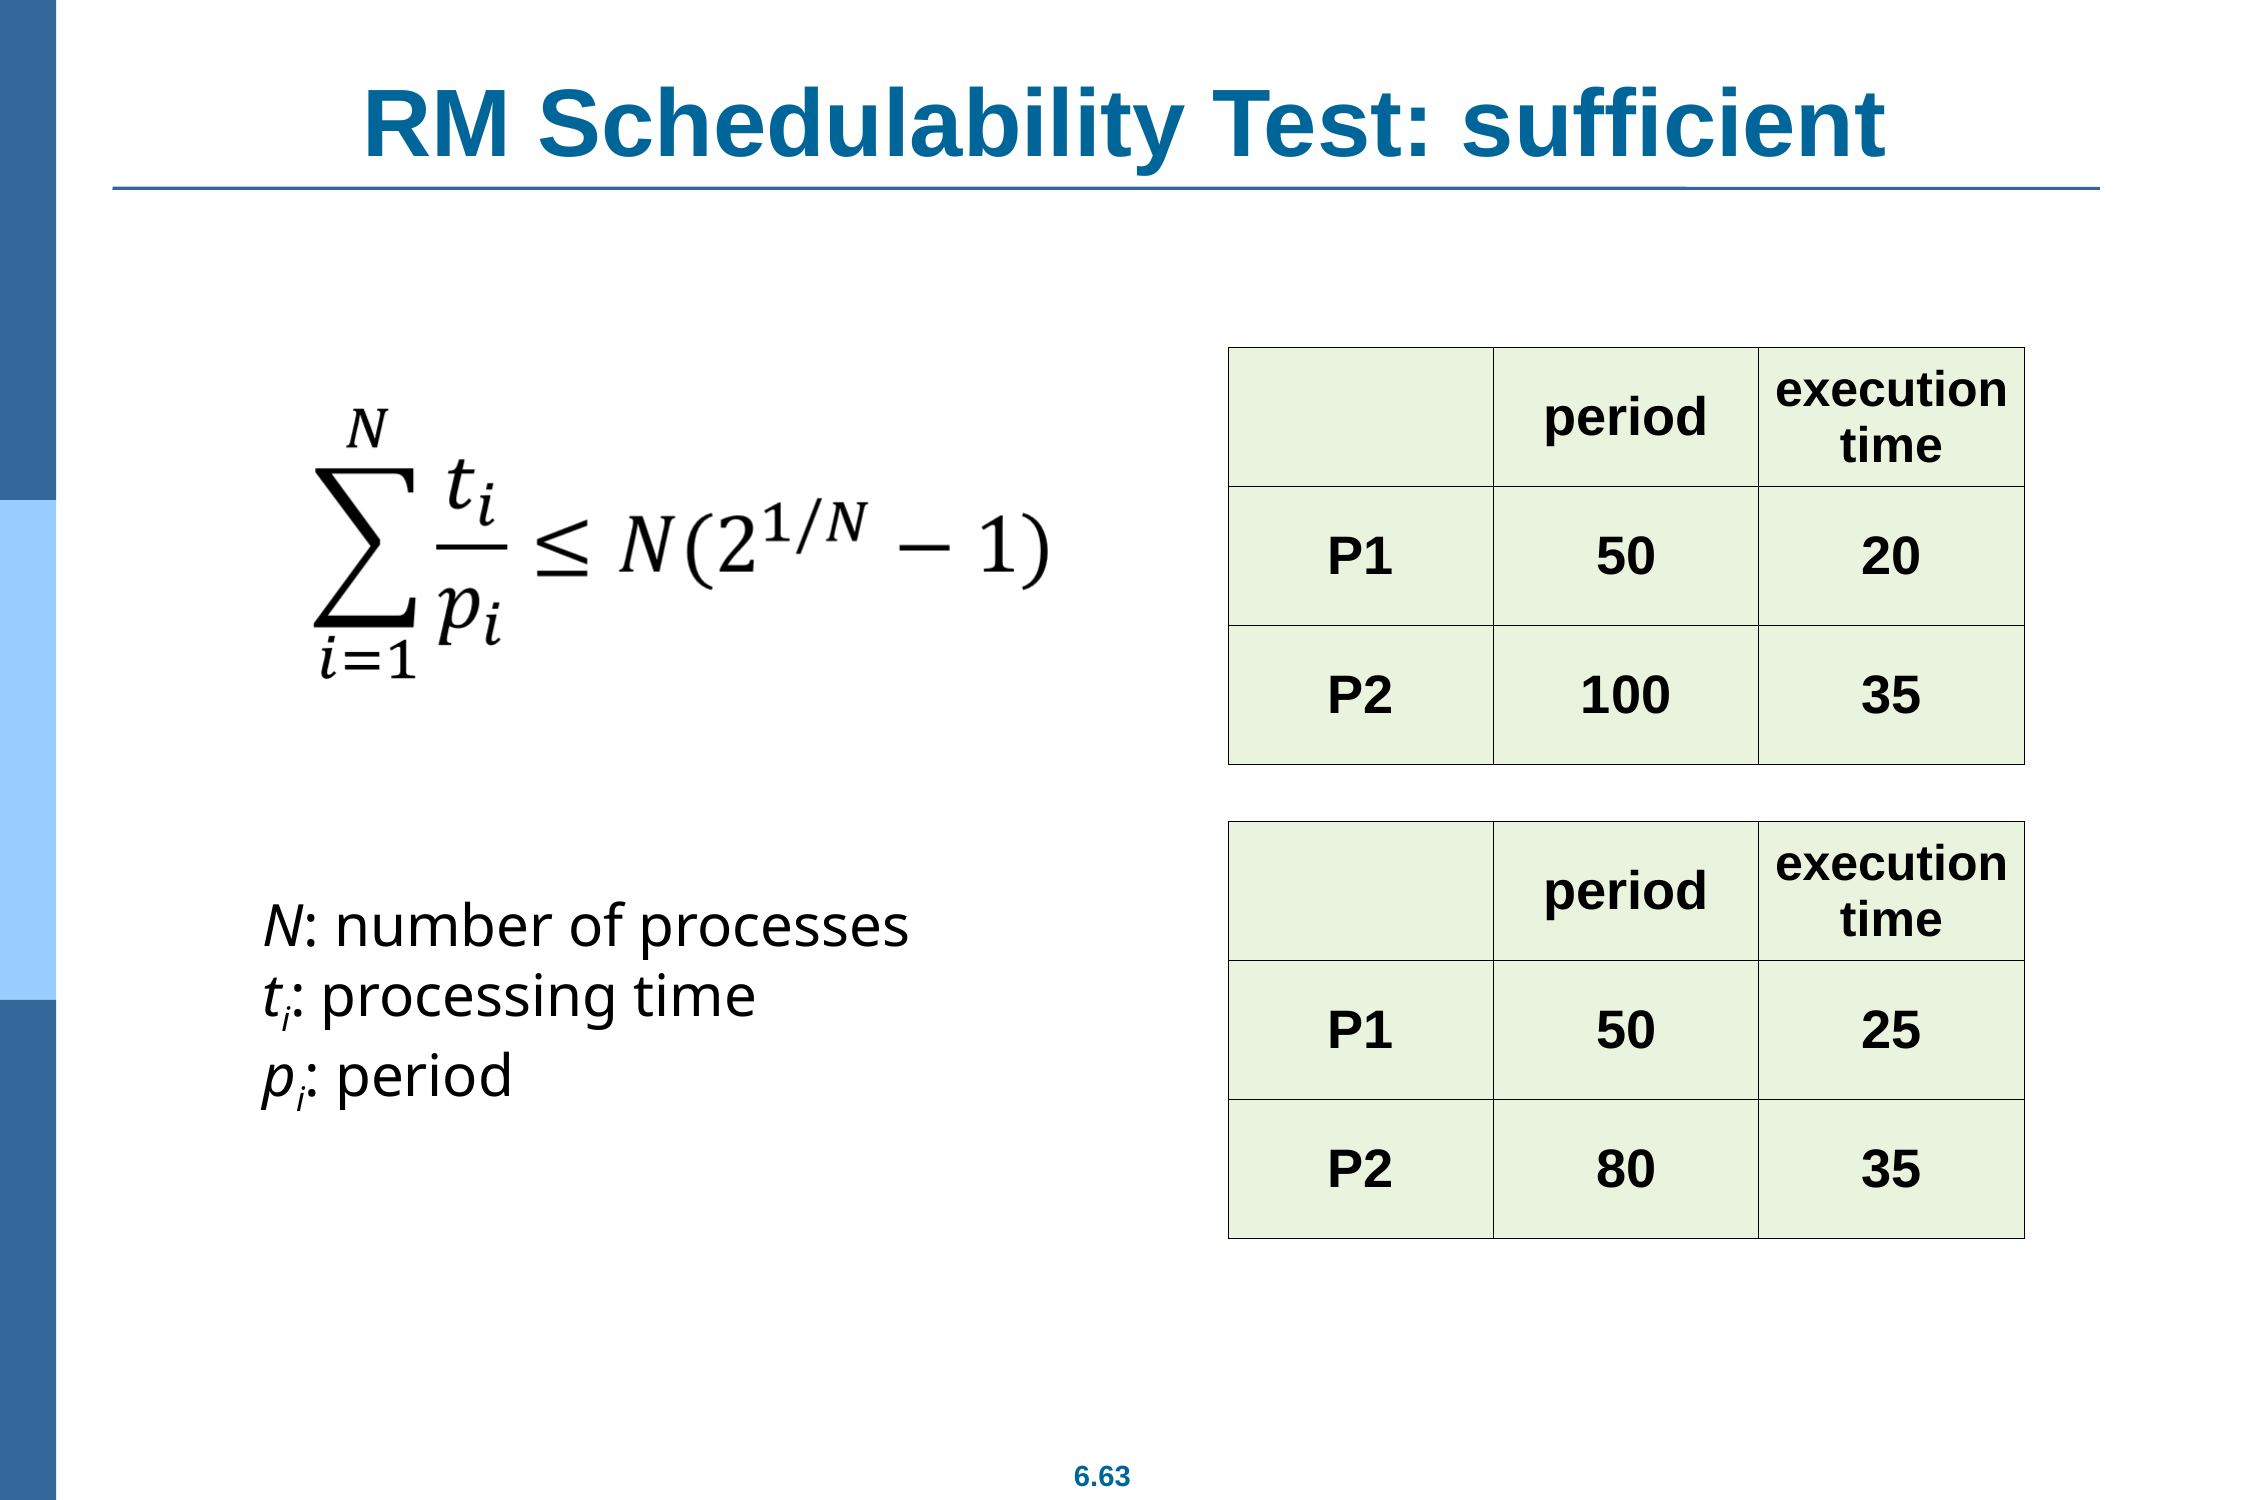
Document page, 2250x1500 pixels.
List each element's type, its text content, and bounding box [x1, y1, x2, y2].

table_cell 80 [1494, 1100, 1758, 1238]
table_cell P1 [1249, 487, 1493, 625]
table_cell P2 [1229, 626, 1493, 764]
table_header period [1494, 822, 1758, 960]
table_header execution time [1759, 348, 2024, 486]
table_cell 25 [1759, 961, 2024, 1099]
table_cell P1 [1229, 961, 1493, 1099]
table_cell P2 [1229, 1100, 1493, 1238]
table_cell 35 [1759, 626, 2024, 764]
table_cell 35 [1759, 1100, 2024, 1238]
table_cell 50 [1494, 487, 1758, 625]
table_header period [1494, 348, 1758, 486]
picture [124, 397, 1244, 682]
table_cell 100 [1494, 626, 1758, 764]
table_cell 20 [1759, 487, 2024, 625]
table_header [1229, 822, 1493, 960]
text_box N: number of processes ti: processing time pi: period [247, 881, 1167, 1196]
table_cell 50 [1494, 961, 1758, 1099]
table_header [1229, 348, 1493, 486]
title RM Schedulability Test: sufficient [112, 60, 2138, 187]
table_header execution time [1759, 822, 2024, 960]
